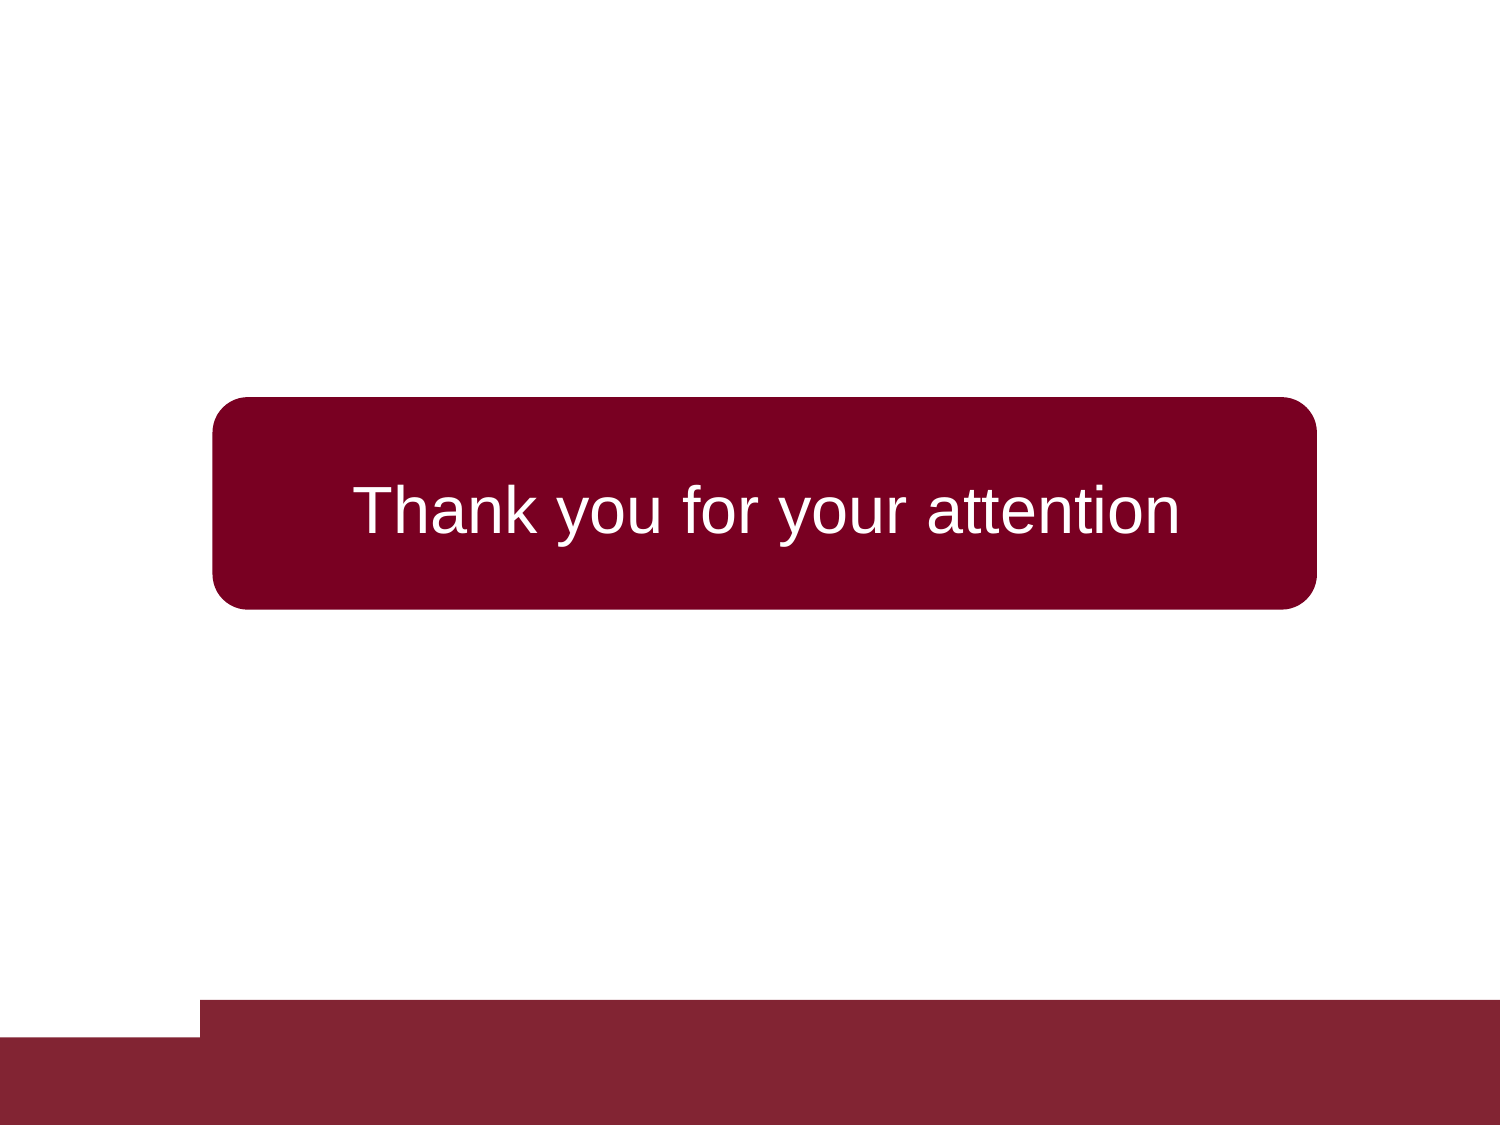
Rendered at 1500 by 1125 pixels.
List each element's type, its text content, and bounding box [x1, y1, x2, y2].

text_box [212, 397, 1317, 459]
text_box [212, 542, 1317, 610]
text_box Thank you for your attention [147, 459, 1388, 542]
